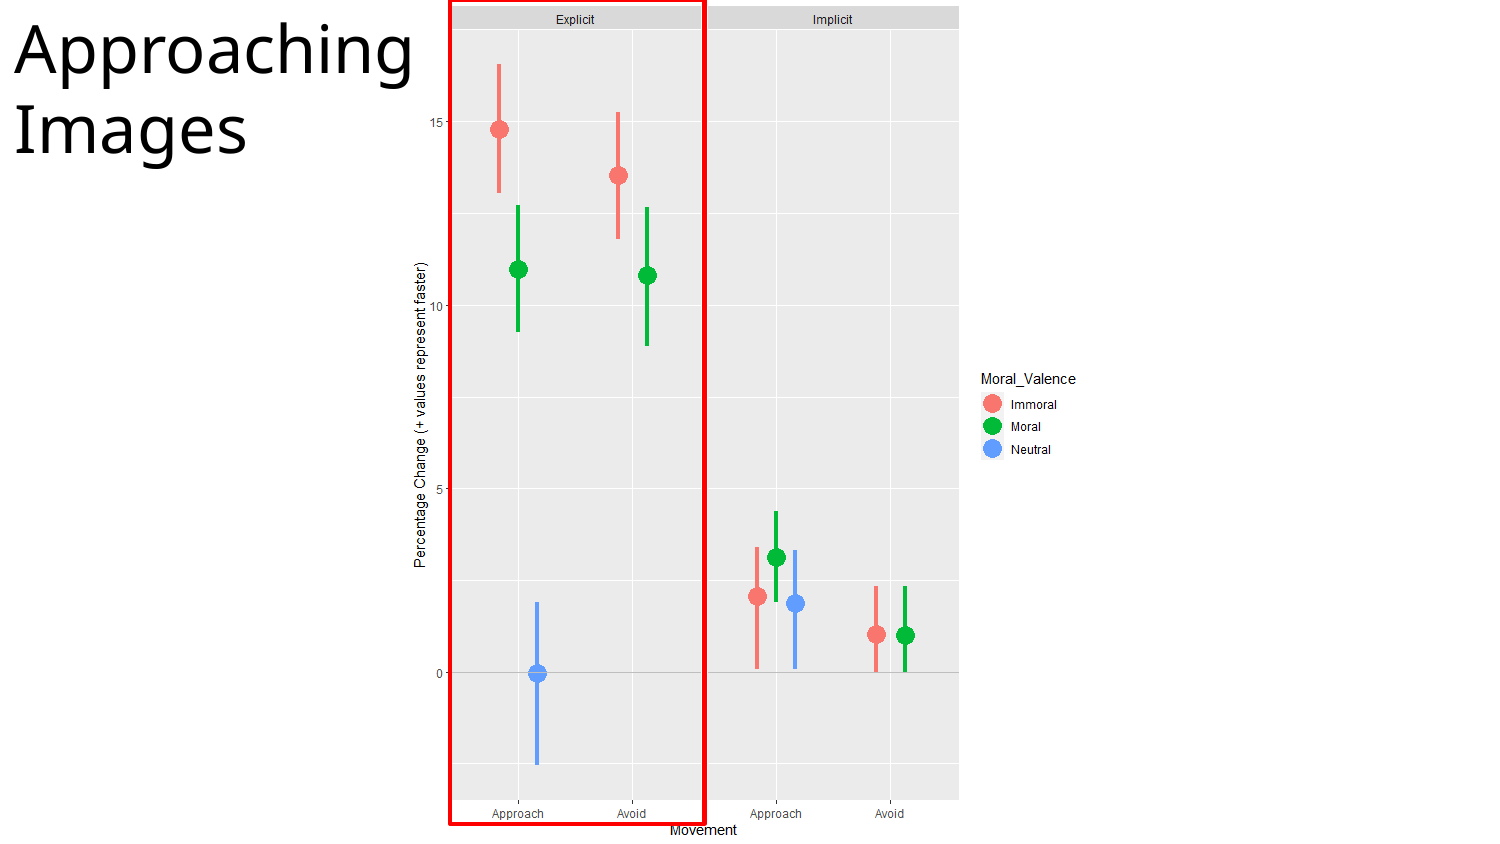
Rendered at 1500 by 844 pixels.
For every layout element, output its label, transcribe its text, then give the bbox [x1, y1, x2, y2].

picture [405, 0, 1095, 844]
text_box Approaching Images [0, 0, 403, 175]
